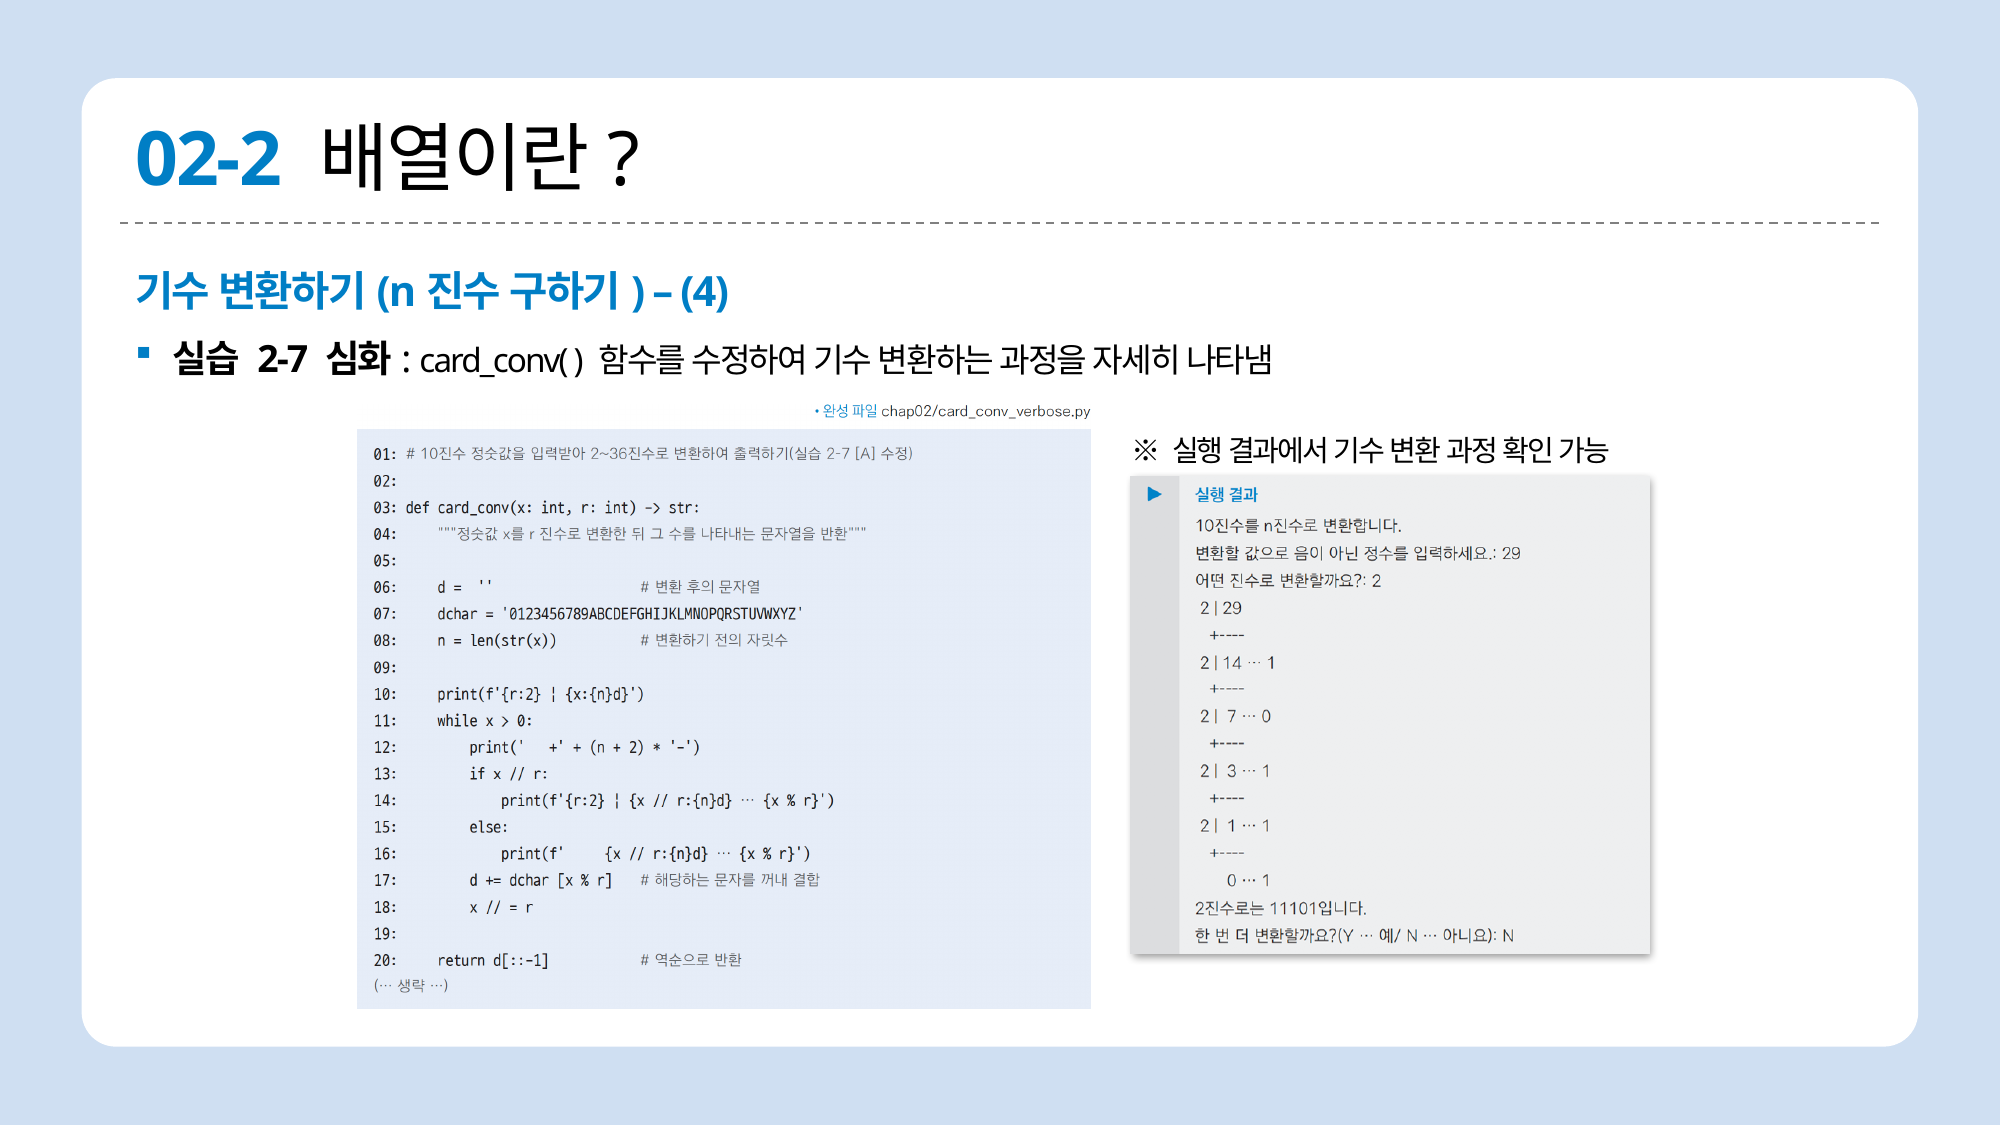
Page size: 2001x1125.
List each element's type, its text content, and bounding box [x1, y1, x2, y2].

picture [357, 404, 1091, 1009]
text_box ※ 실행 결과에서 기수 변환 과정 확인 가능 [1116, 424, 1709, 475]
list 기수 변환하기(n진수 구하기) – (4) 실습 2-7 심화: card_conv( ) 함수를 수정하여 기수 변환하는 과정을 자세히 나타냄 [120, 257, 1896, 1009]
picture [1130, 476, 1650, 954]
title 02-2 배열이란? [120, 109, 1880, 209]
